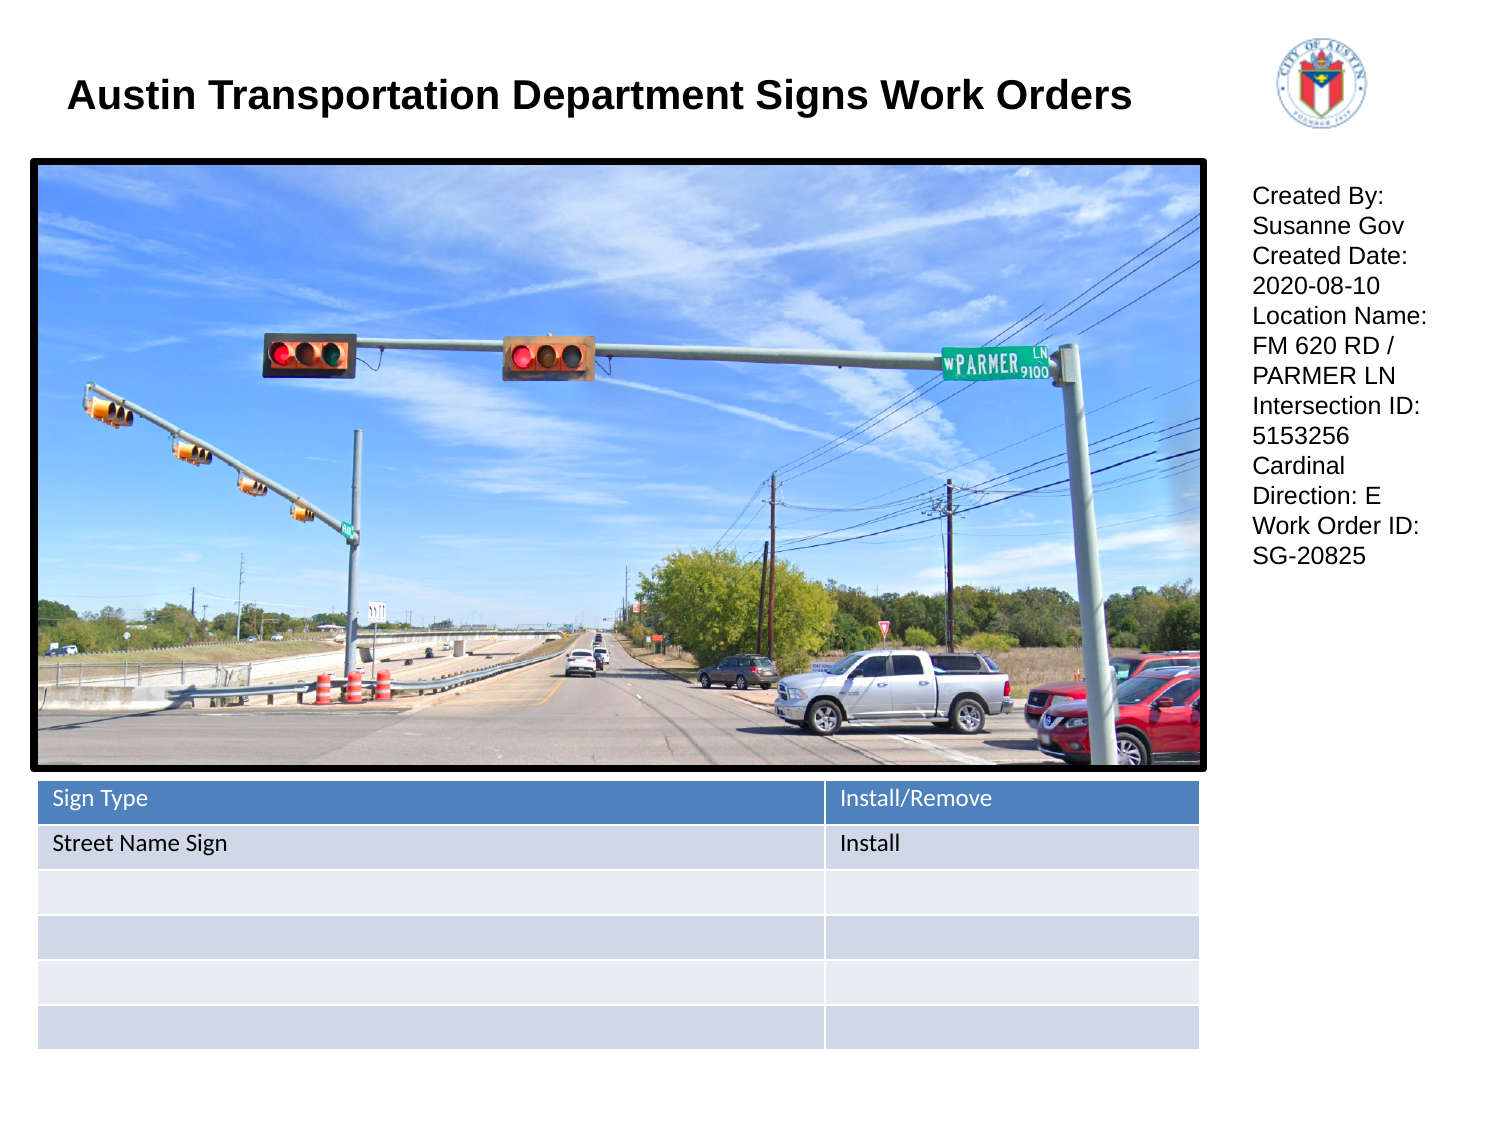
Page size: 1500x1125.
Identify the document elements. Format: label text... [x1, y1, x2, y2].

table_cell [826, 961, 1199, 1004]
table_cell [38, 871, 824, 914]
picture [1274, 37, 1369, 132]
text_box Austin Transportation Department Signs Work Orders [51, 60, 1149, 125]
table_cell [826, 1006, 1199, 1049]
table_header Sign Type [38, 781, 824, 824]
table_header Install/Remove [826, 781, 1199, 824]
table_cell [826, 871, 1199, 914]
table_cell Street Name Sign [38, 826, 824, 869]
table_cell [38, 1006, 824, 1049]
text_box Created By: Susanne Gov Created Date: 2020-08-10 Location Name: FM 620 RD / PARMER LN Intersection ID: 5153256 Cardinal Direction: E Work Order ID: SG-20825 [1237, 172, 1463, 577]
table_cell [826, 916, 1199, 959]
table_cell [38, 916, 824, 959]
table_cell Install [826, 826, 1199, 869]
table_cell [38, 961, 824, 1004]
picture [37, 164, 1201, 766]
